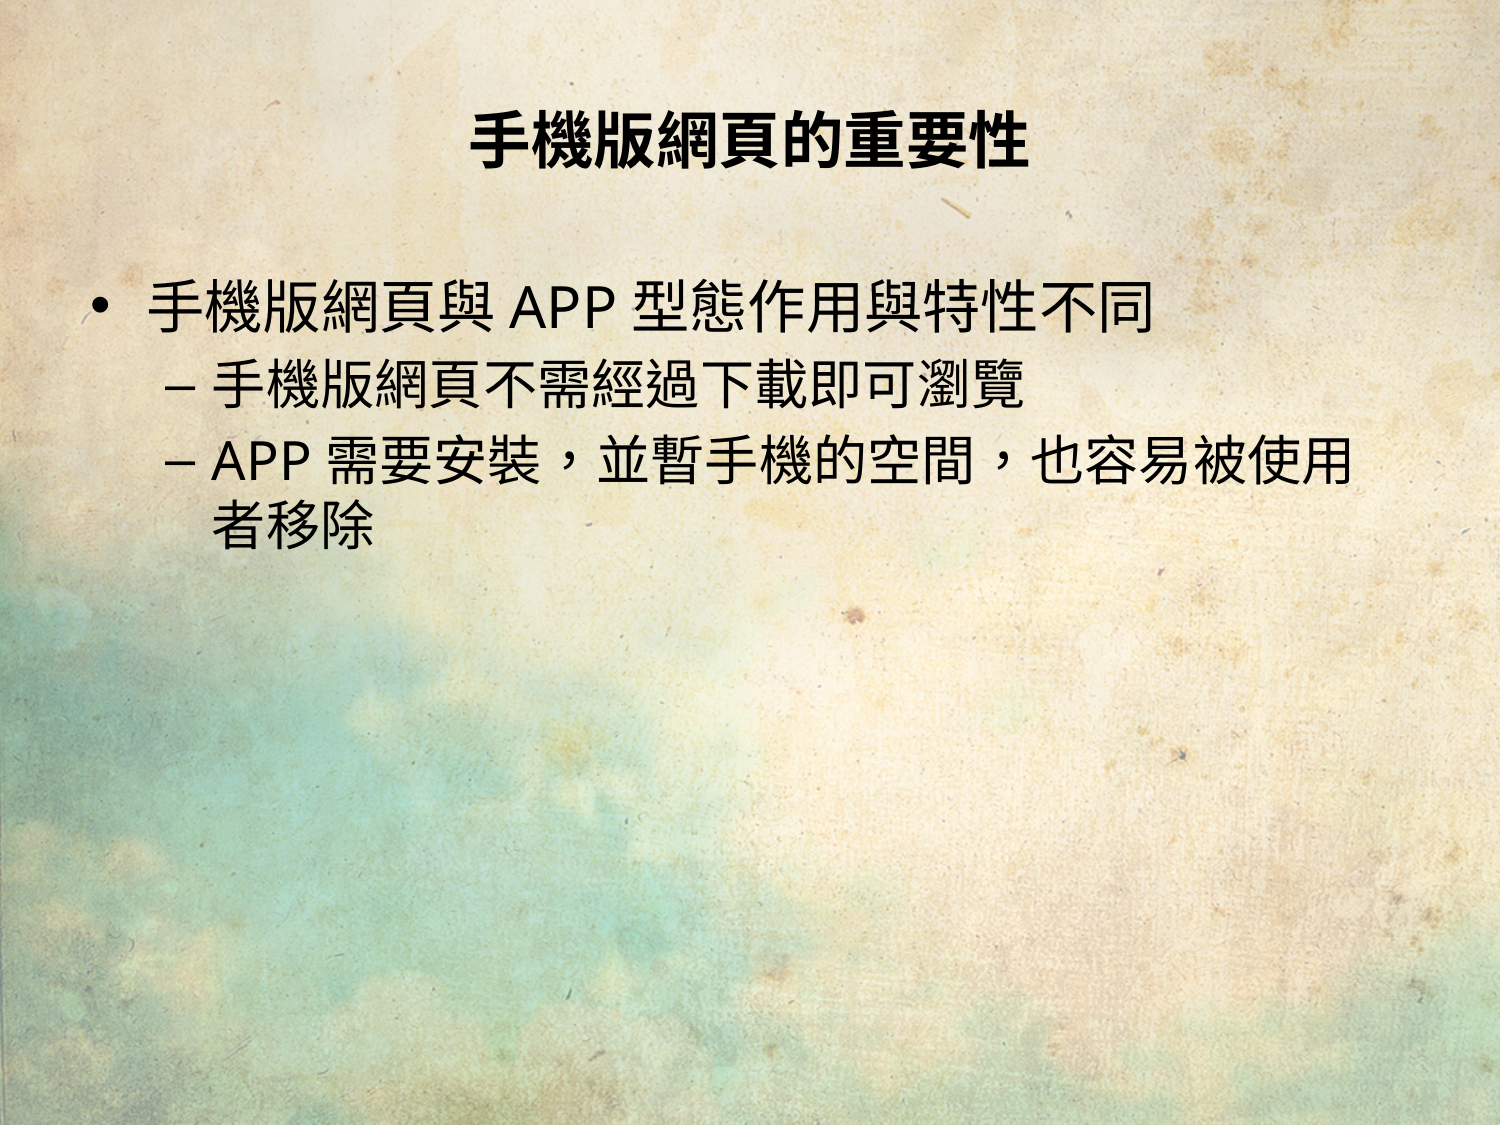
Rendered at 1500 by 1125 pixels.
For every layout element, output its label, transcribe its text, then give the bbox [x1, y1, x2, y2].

title 手機版網頁的重要性 [75, 45, 1425, 233]
picture [0, 0, 1500, 1125]
list 手機版網頁與APP型態作用與特性不同 手機版網頁不需經過下載即可瀏覽 APP需要安裝，並暫手機的空間，也容易被使用者移除 [75, 262, 1425, 1005]
